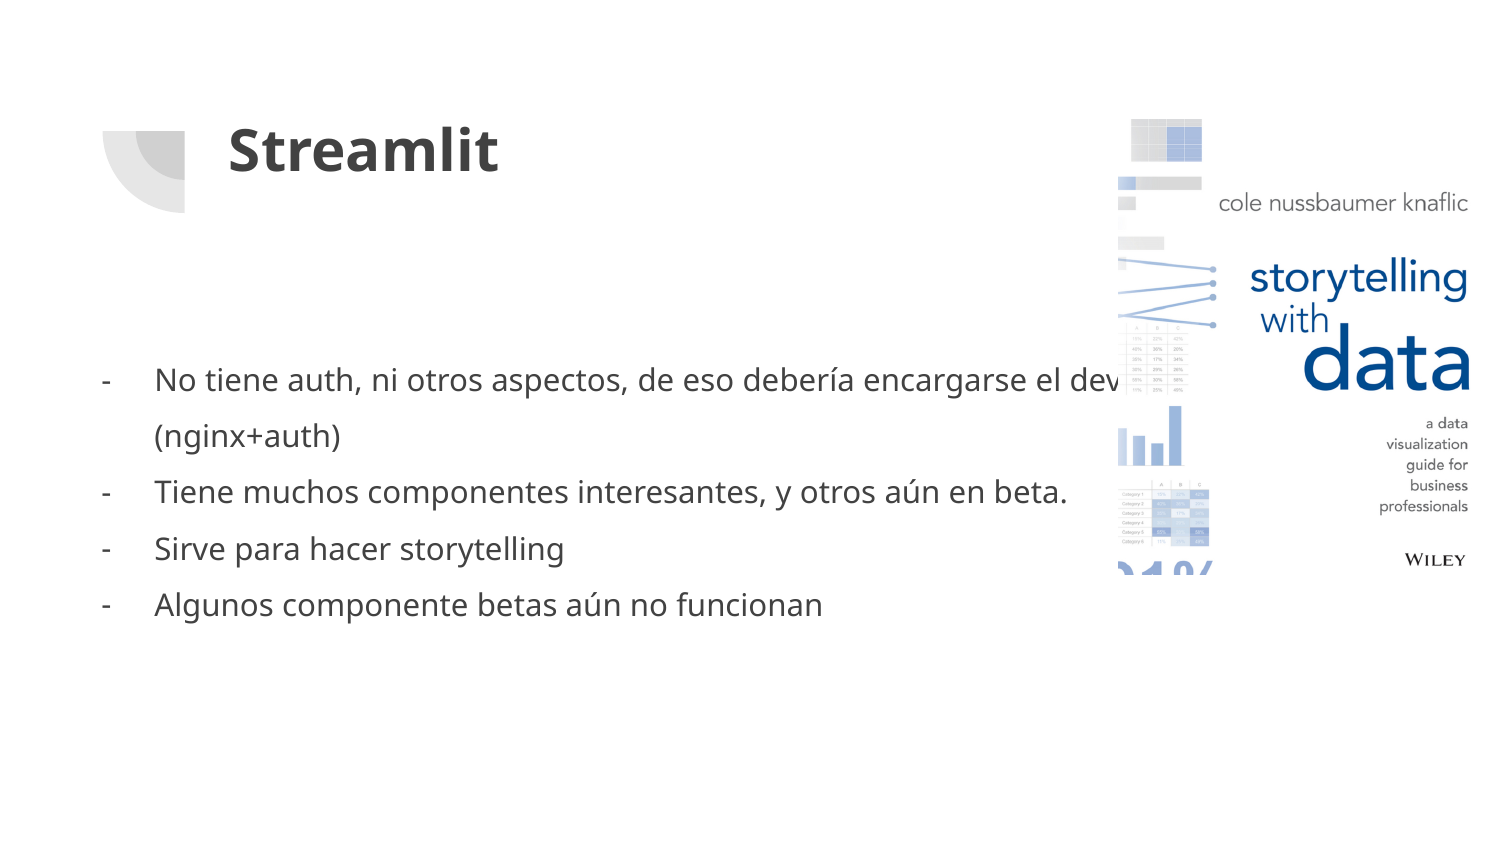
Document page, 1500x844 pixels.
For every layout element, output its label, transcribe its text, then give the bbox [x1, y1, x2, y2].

list No tiene auth, ni otros aspectos, de eso debería encargarse el dev (nginx+auth) Tiene muchos componentes interesantes, y otros aún en beta. Sirve para hacer storytelling Algunos componente betas aún no funcionan [64, 326, 1196, 744]
title Streamlit [213, 98, 1368, 263]
picture [1118, 119, 1488, 576]
